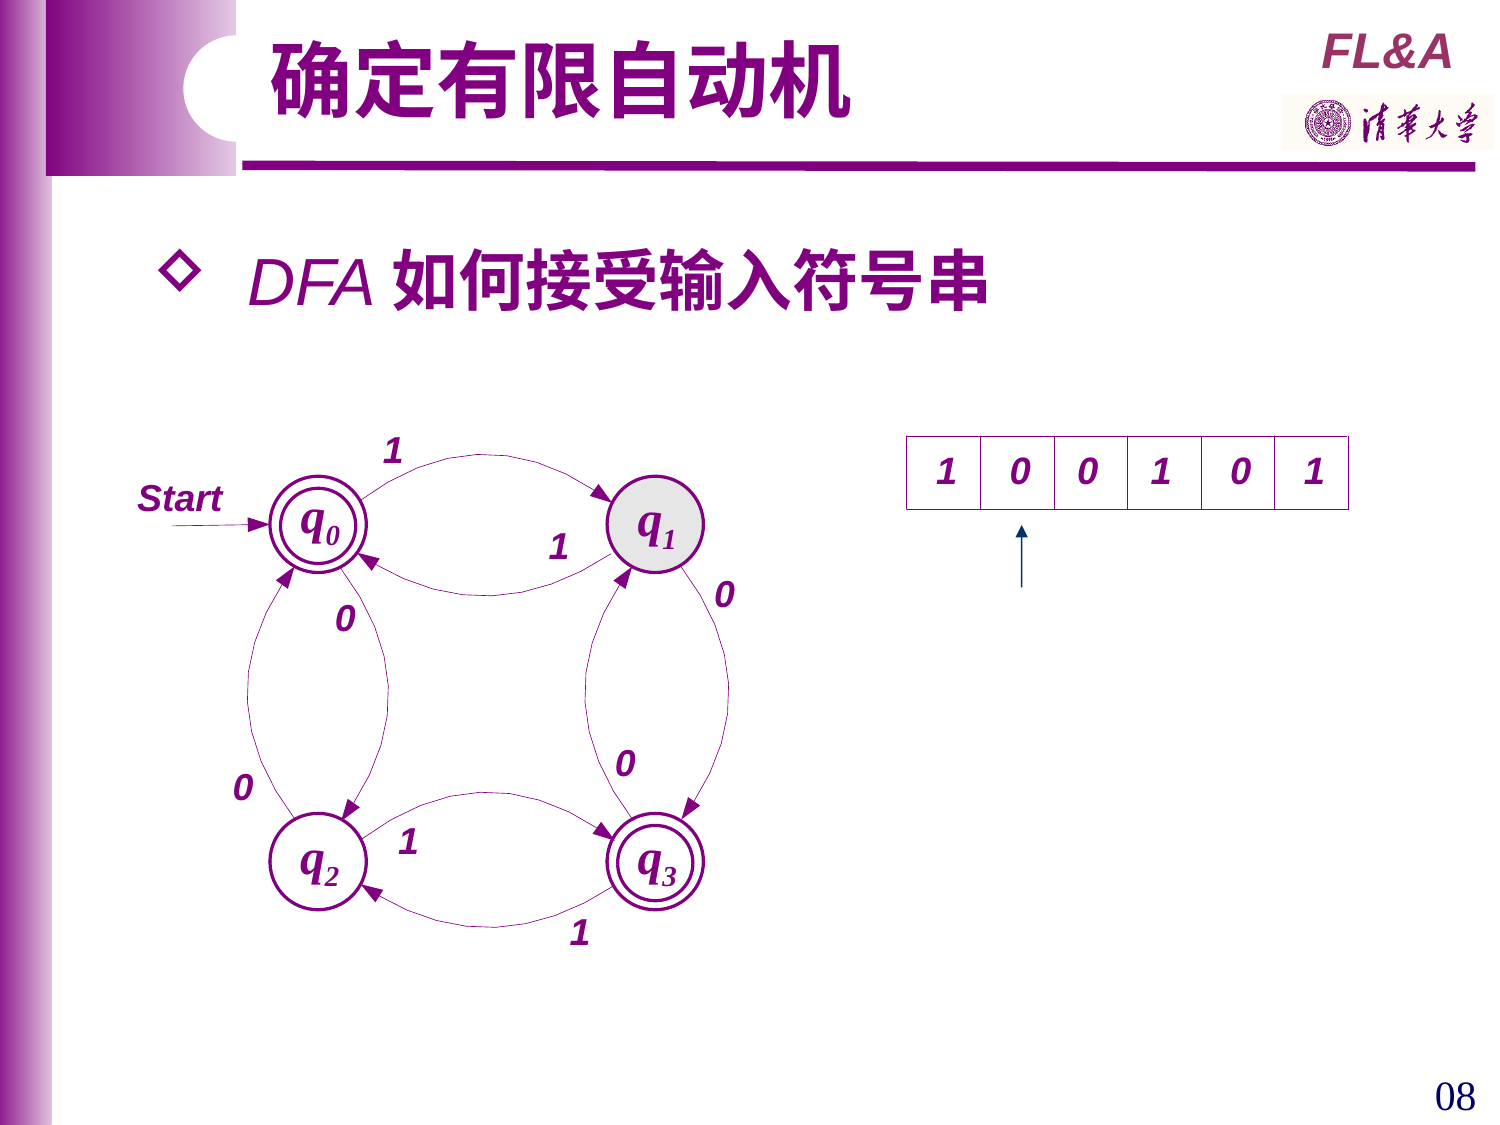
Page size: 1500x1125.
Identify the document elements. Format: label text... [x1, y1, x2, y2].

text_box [110, 424, 786, 962]
text_box DFA如何接受输入符号串 [135, 231, 1010, 326]
text_box 确定有限自动机 [242, 32, 880, 137]
picture [1281, 94, 1495, 149]
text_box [903, 432, 1353, 513]
text_box 08 [1411, 1061, 1500, 1125]
text_box [1015, 525, 1028, 588]
